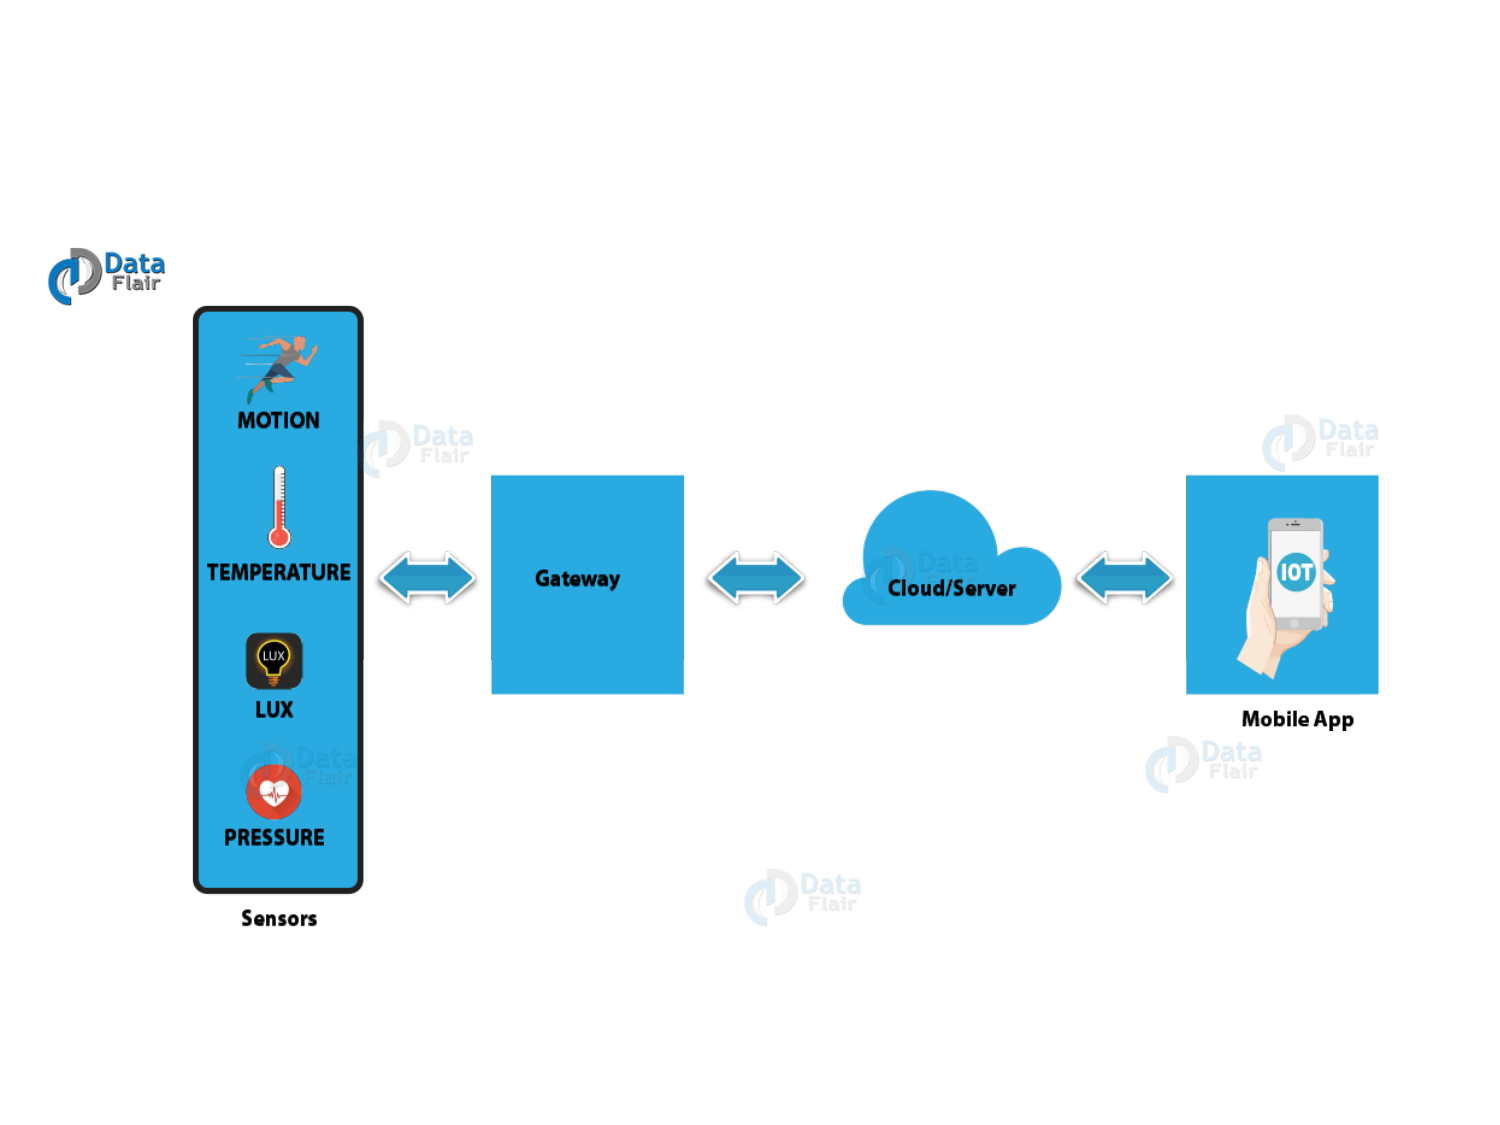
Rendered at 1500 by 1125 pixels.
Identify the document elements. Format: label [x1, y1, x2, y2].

picture [29, 231, 1475, 988]
